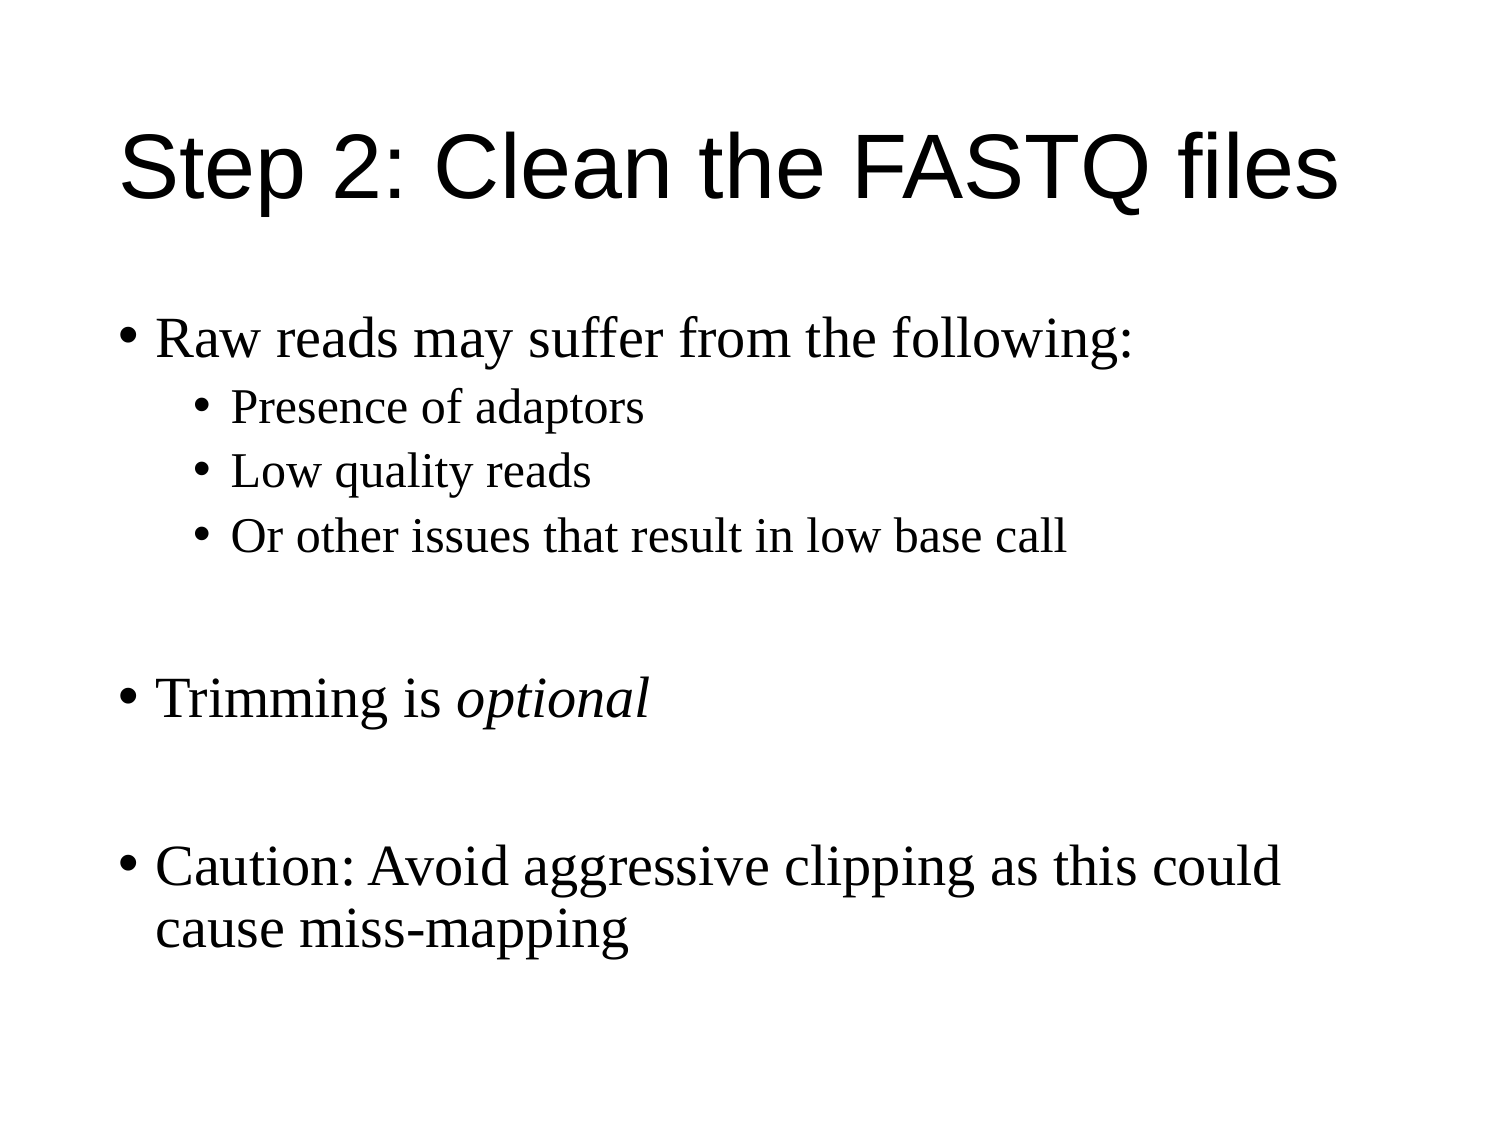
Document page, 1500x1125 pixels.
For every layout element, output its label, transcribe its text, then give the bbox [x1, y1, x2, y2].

title Step 2: Clean the FASTQ files [103, 59, 1397, 278]
list Raw reads may suffer from the following: Presence of adaptors Low quality reads Or other issues that result in low base call Trimming is optional Caution: Avoid aggressive clipping as this could cause miss-mapping [103, 299, 1397, 1014]
